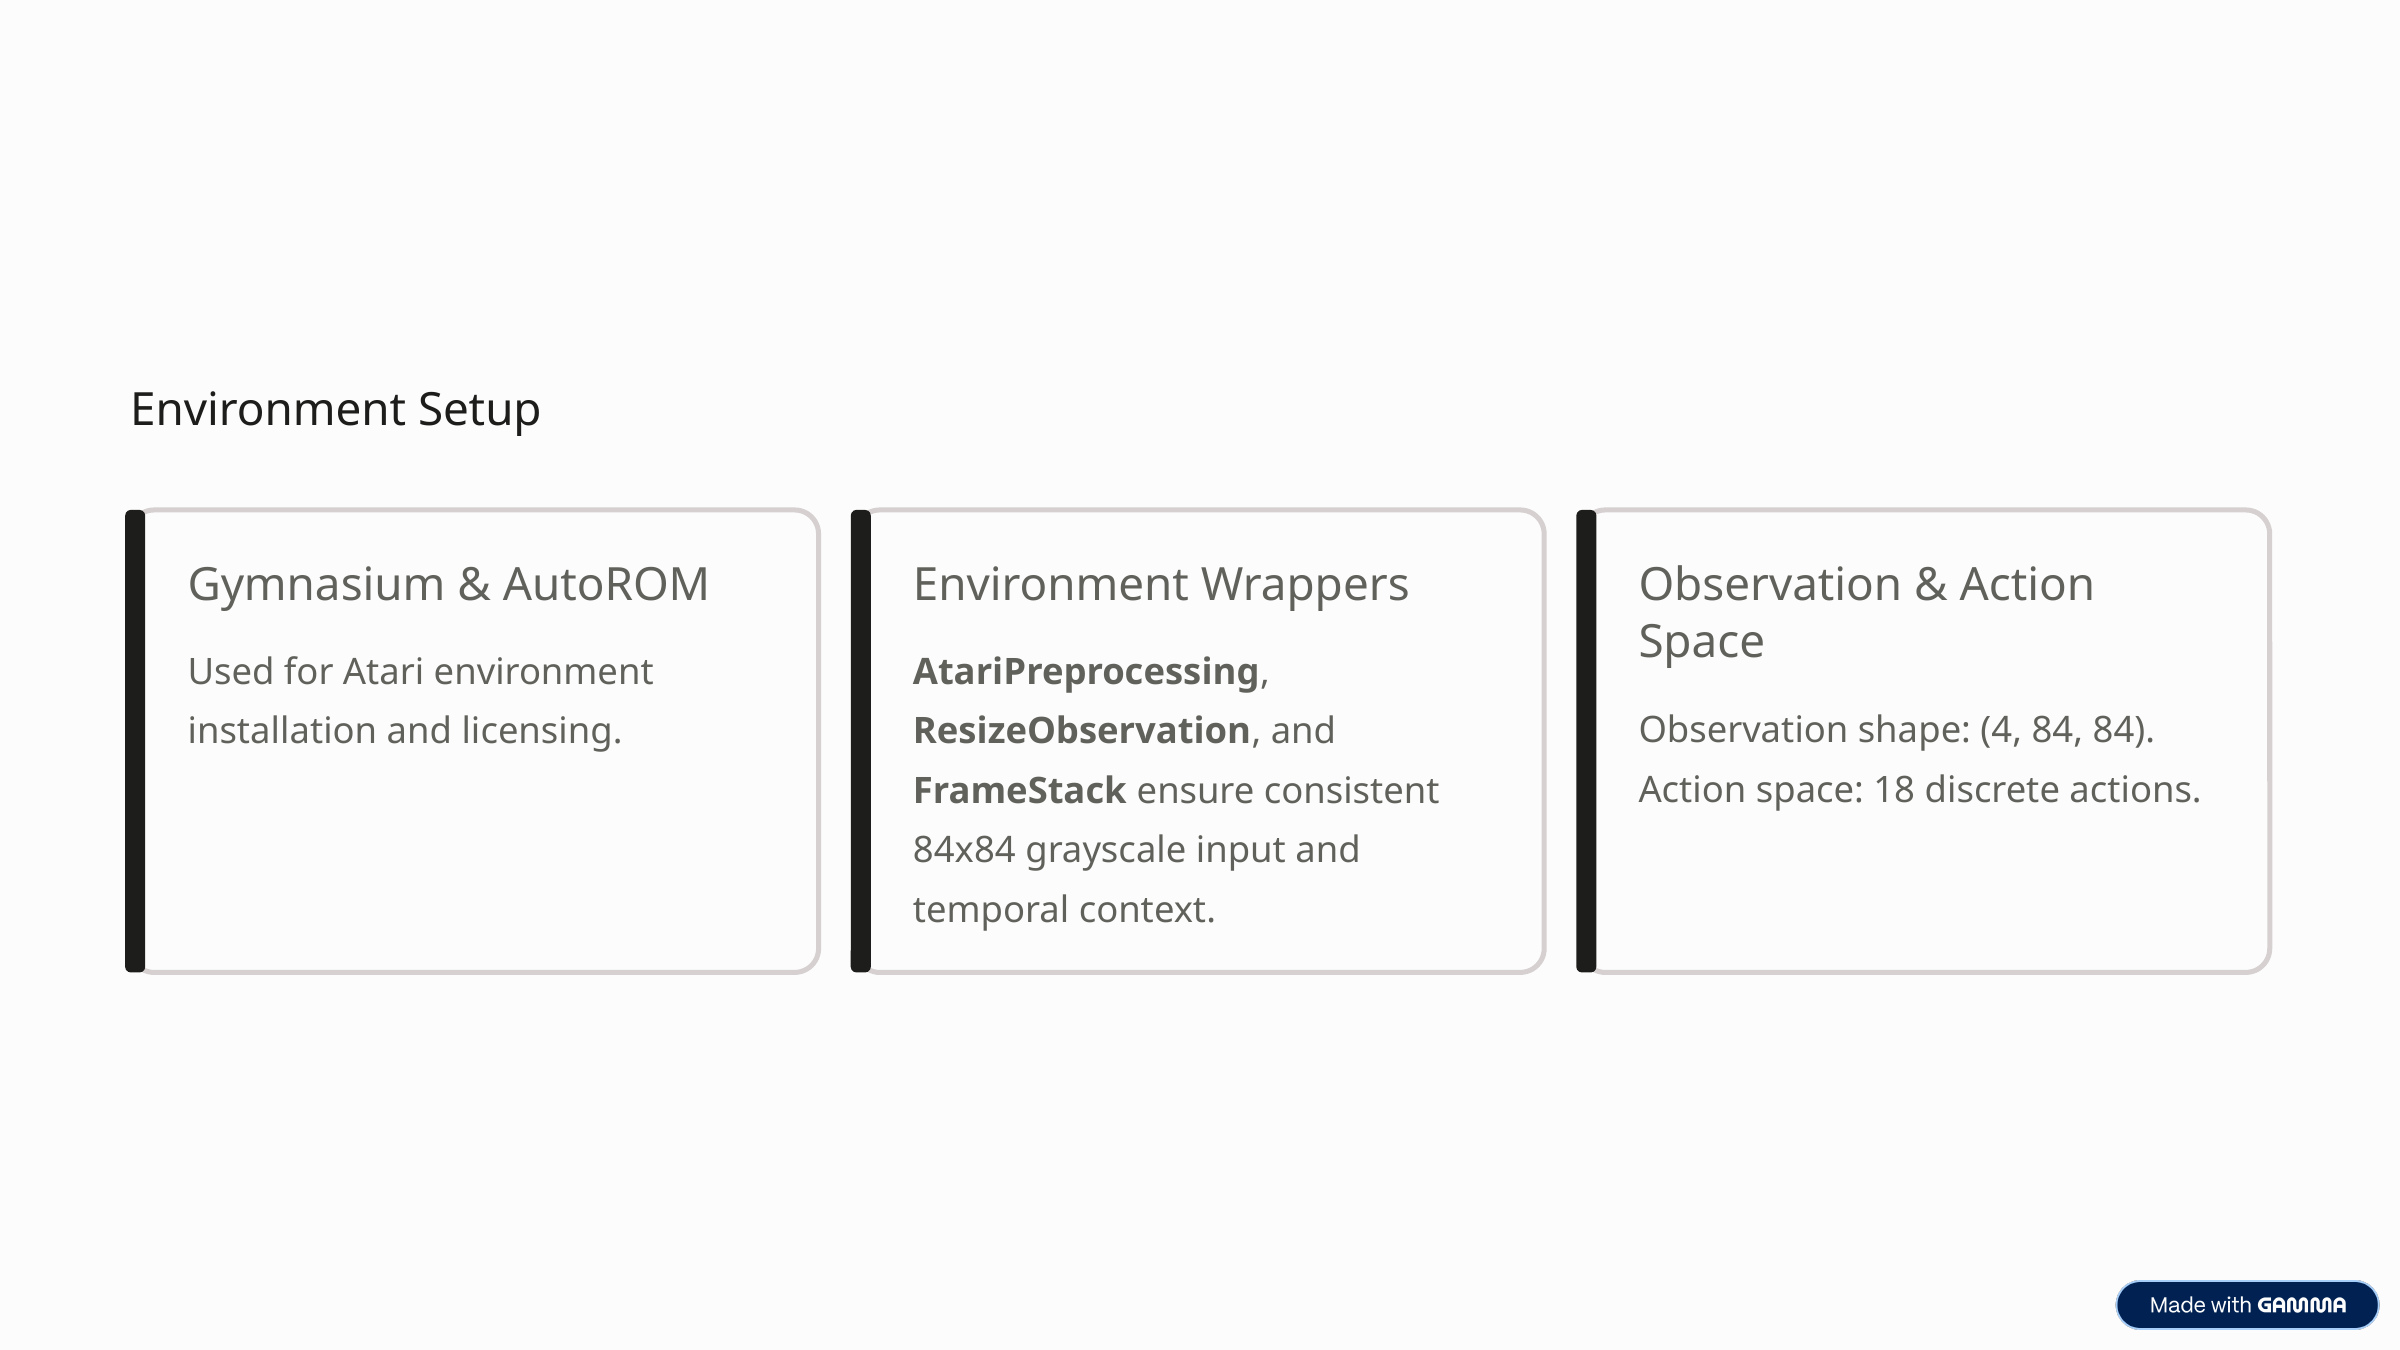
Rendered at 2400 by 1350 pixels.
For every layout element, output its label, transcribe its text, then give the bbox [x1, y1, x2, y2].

text_box [125, 509, 146, 973]
text_box Used for Atari environment installation and licensing. [187, 632, 777, 752]
text_box Gymnasium & AutoROM [187, 552, 756, 611]
text_box Environment Setup [130, 377, 596, 436]
text_box [870, 509, 1545, 973]
text_box [850, 509, 871, 973]
picture [2106, 1271, 2389, 1339]
text_box [1595, 509, 2270, 973]
text_box [144, 509, 819, 973]
text_box Observation & Action Space [1638, 552, 2228, 669]
text_box Environment Wrappers [912, 552, 1461, 611]
text_box [1576, 509, 1597, 973]
text_box Observation shape: (4, 84, 84). Action space: 18 discrete actions. [1638, 690, 2228, 810]
text_box AtariPreprocessing, ResizeObservation, and FrameStack ensure consistent 84x84 grayscale input and temporal context. [912, 632, 1502, 931]
